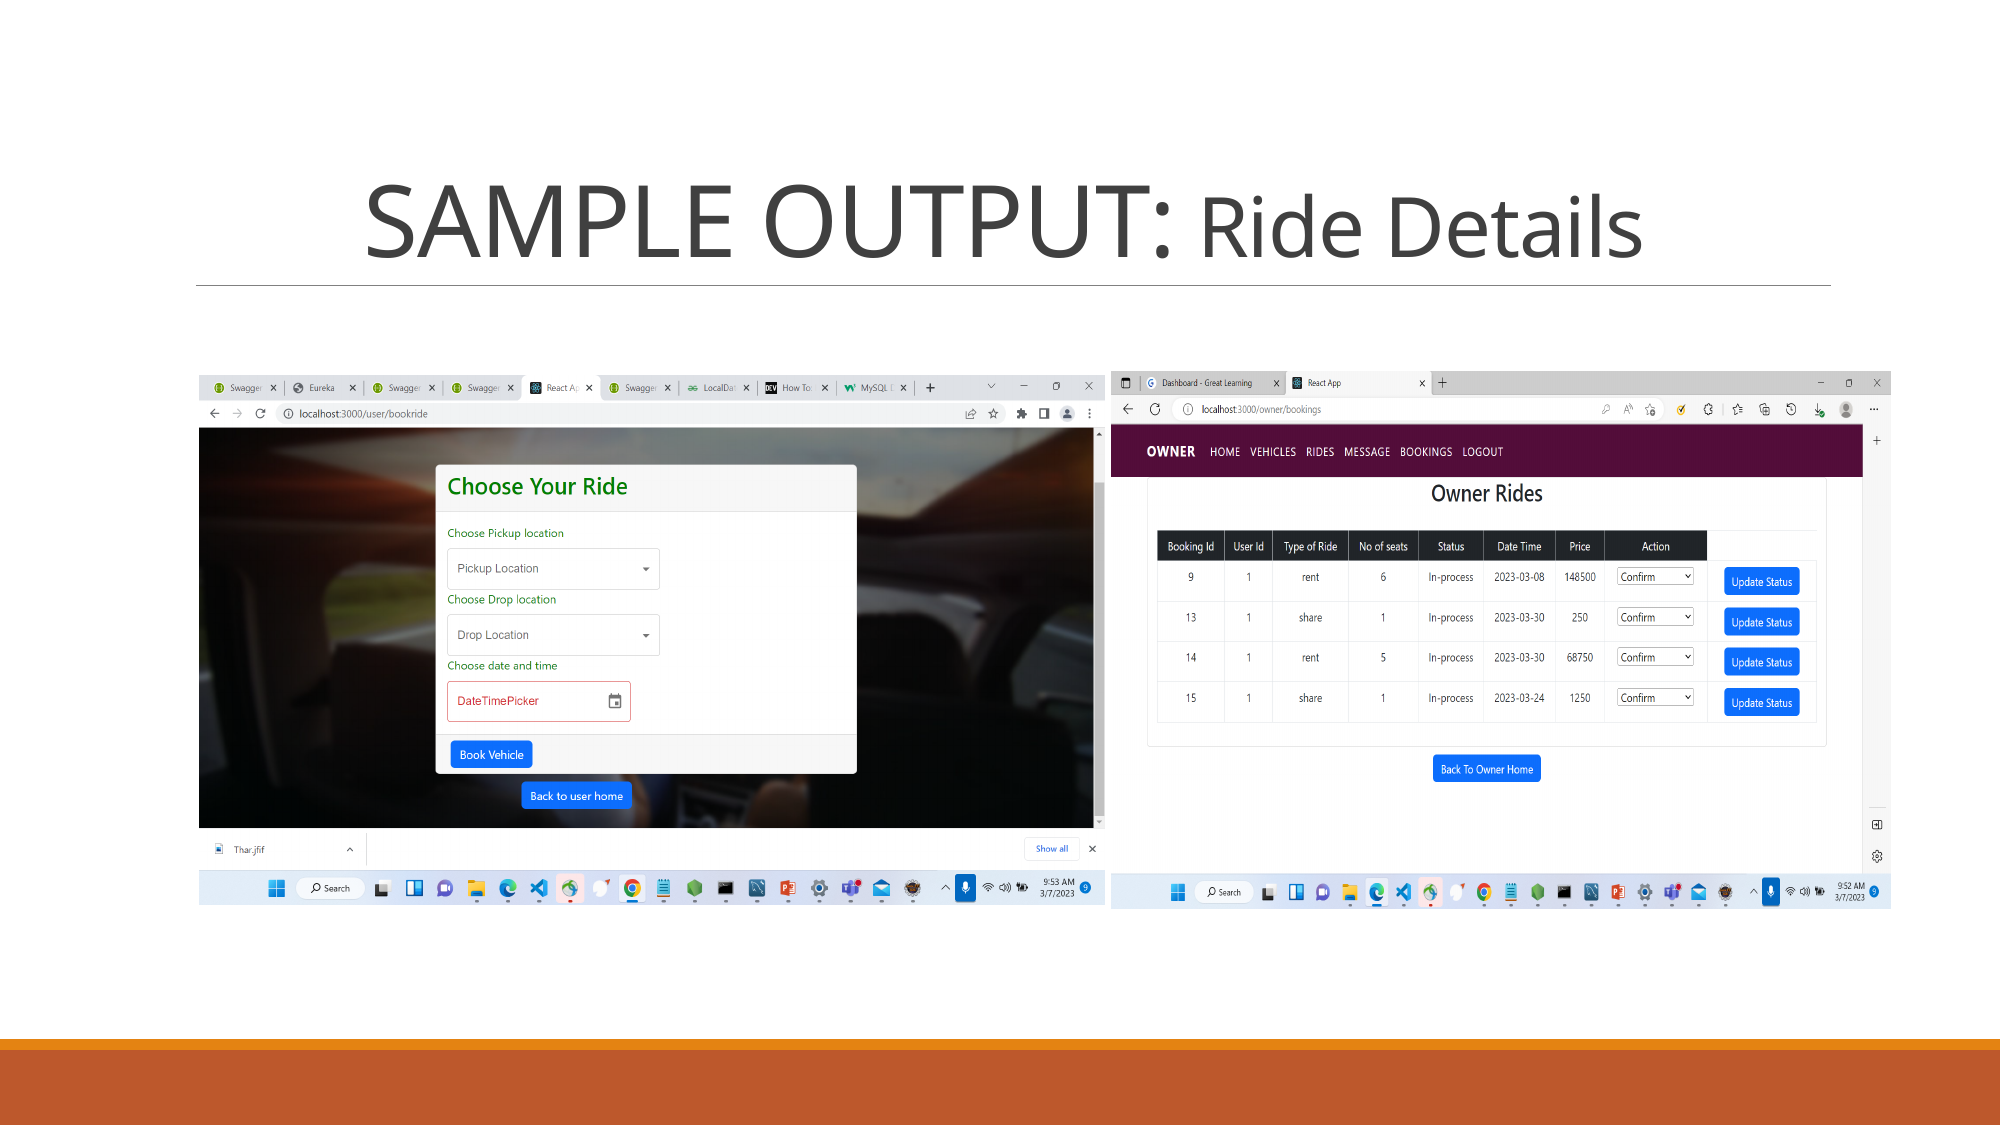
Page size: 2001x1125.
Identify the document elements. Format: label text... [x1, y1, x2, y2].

picture [198, 374, 1105, 906]
title SAMPLE OUTPUT: Ride Details [180, 47, 1830, 285]
picture [1110, 370, 1892, 910]
list . [180, 346, 1830, 963]
